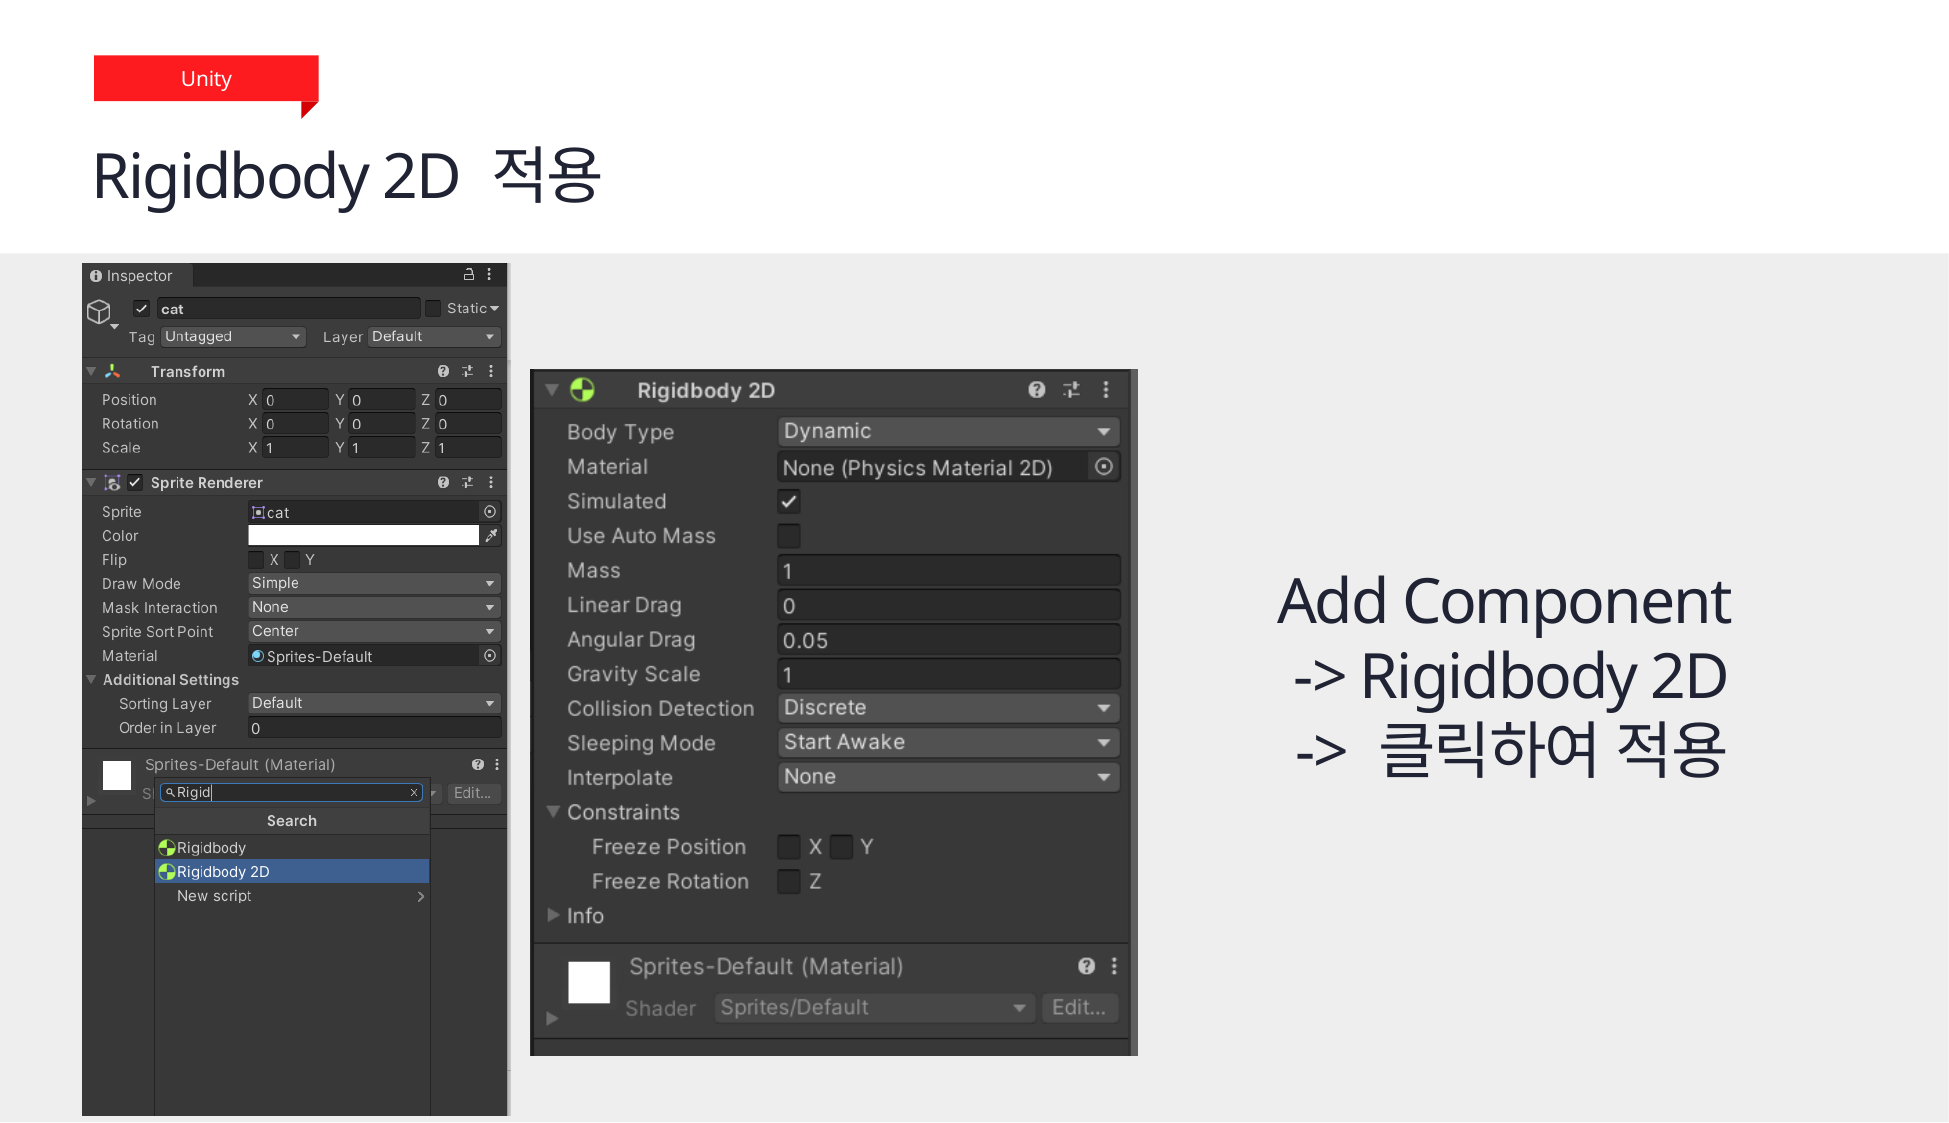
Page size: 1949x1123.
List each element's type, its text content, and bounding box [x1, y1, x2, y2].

picture [82, 263, 511, 1116]
picture [529, 369, 1138, 1056]
text_box Add Component -> Rigidbody 2D -> 클릭하여 적용 [1138, 561, 1928, 861]
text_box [94, 55, 319, 119]
text_box Rigidbody 2D 적용 [91, 135, 890, 211]
